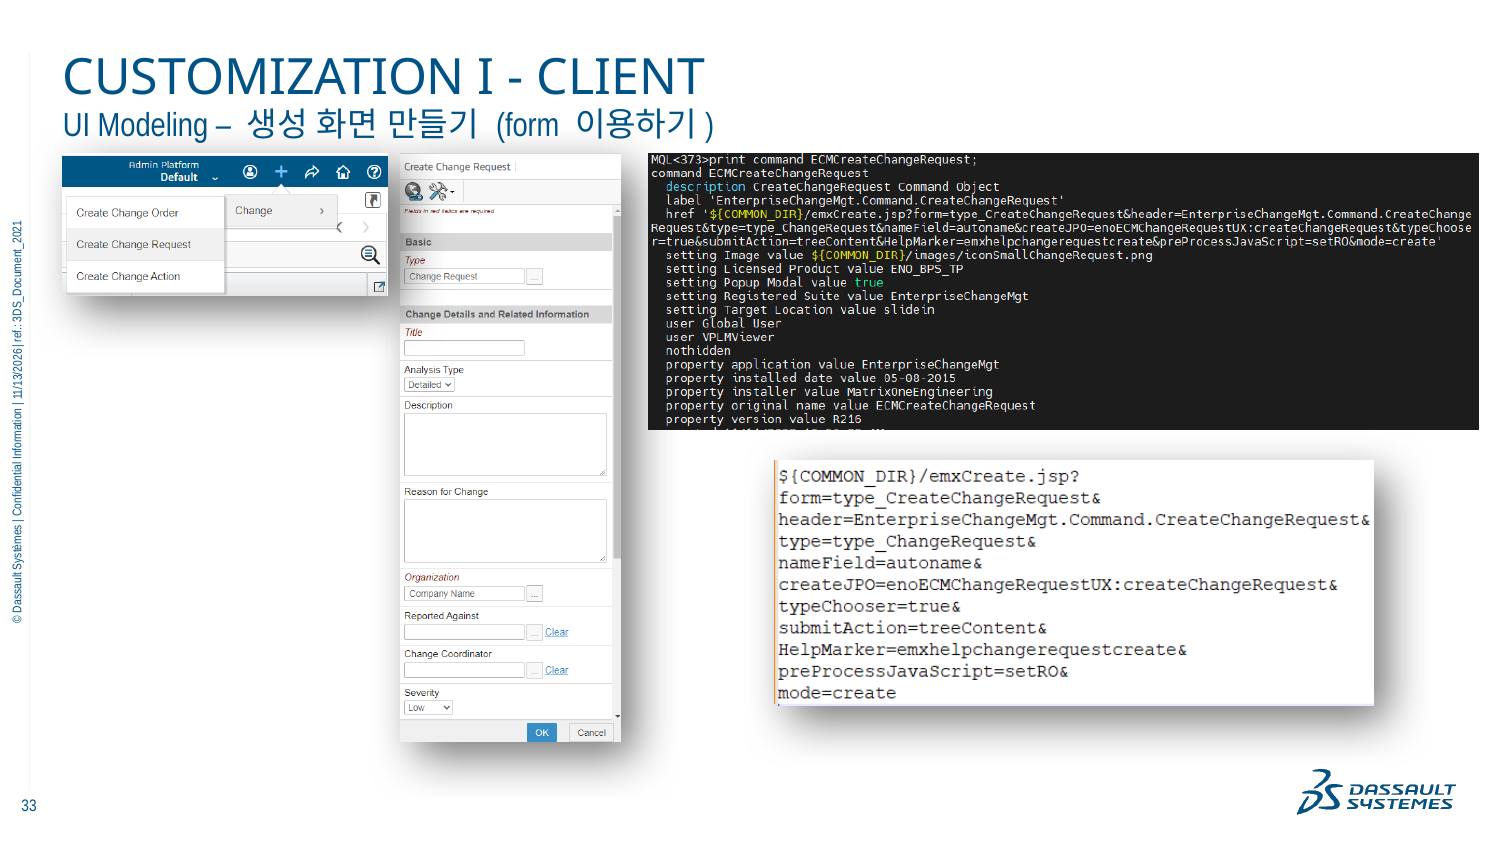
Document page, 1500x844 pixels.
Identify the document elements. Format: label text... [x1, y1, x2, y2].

picture [773, 460, 1374, 706]
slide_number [9, 345, 25, 404]
list UI Modeling – 생성 화면 만들기 (form 이용하기) [62, 103, 1408, 144]
picture [62, 153, 388, 296]
title Customization I - client [62, 43, 1408, 103]
picture [648, 153, 1479, 430]
picture [1293, 765, 1459, 818]
picture [400, 153, 621, 742]
